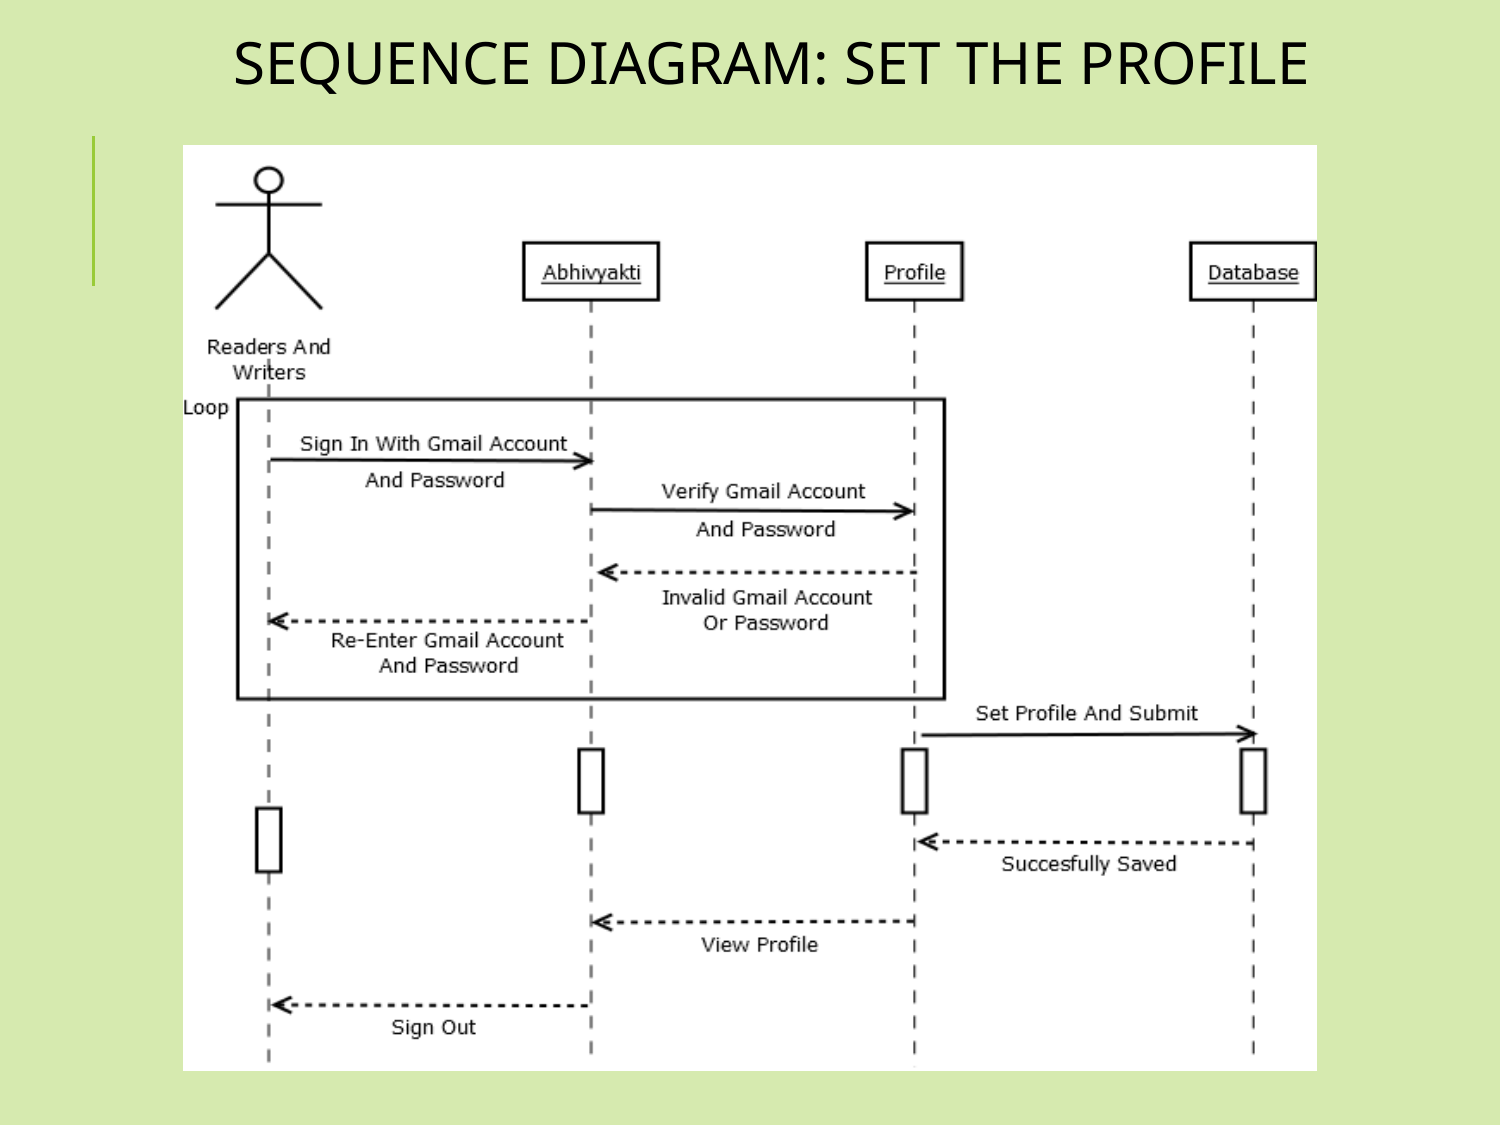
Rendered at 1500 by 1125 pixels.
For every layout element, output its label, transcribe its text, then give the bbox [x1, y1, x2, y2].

picture [182, 145, 1318, 1071]
list SEQUENCE DIAGRAM: SET THE PROFILE [135, 19, 1393, 1106]
